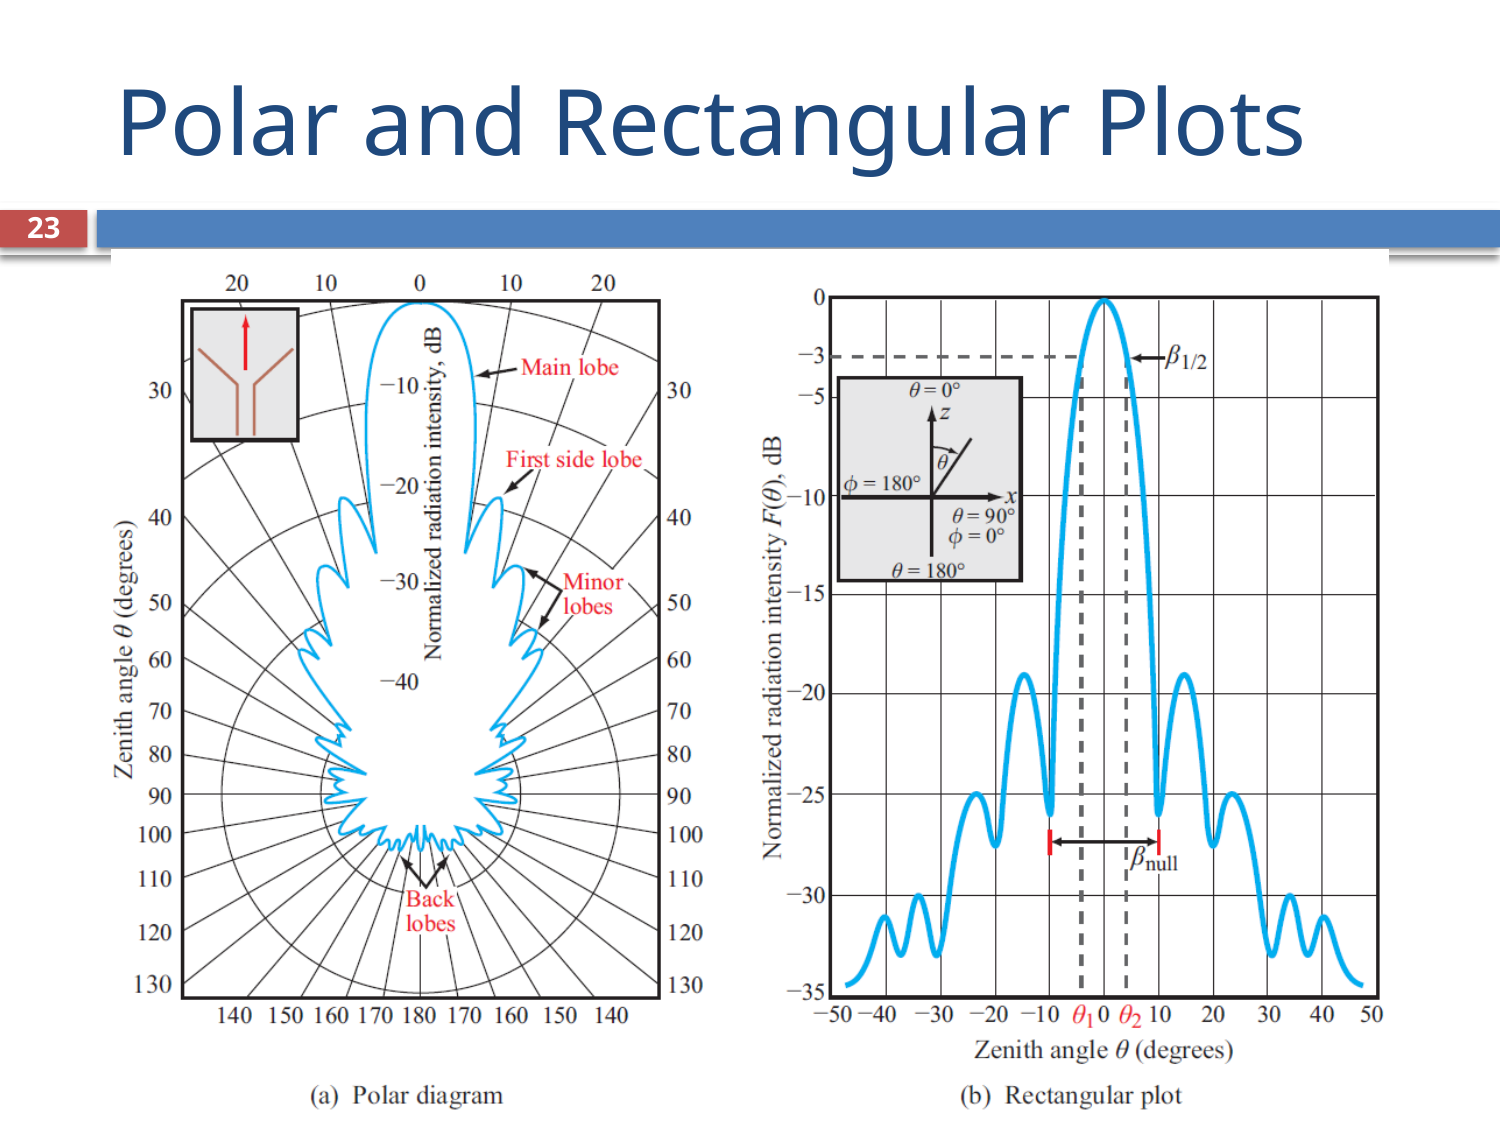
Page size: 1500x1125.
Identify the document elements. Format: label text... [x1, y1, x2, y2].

title Polar and Rectangular Plots [100, 37, 1438, 200]
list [111, 249, 1389, 1113]
slide_number 23 [0, 208, 88, 249]
